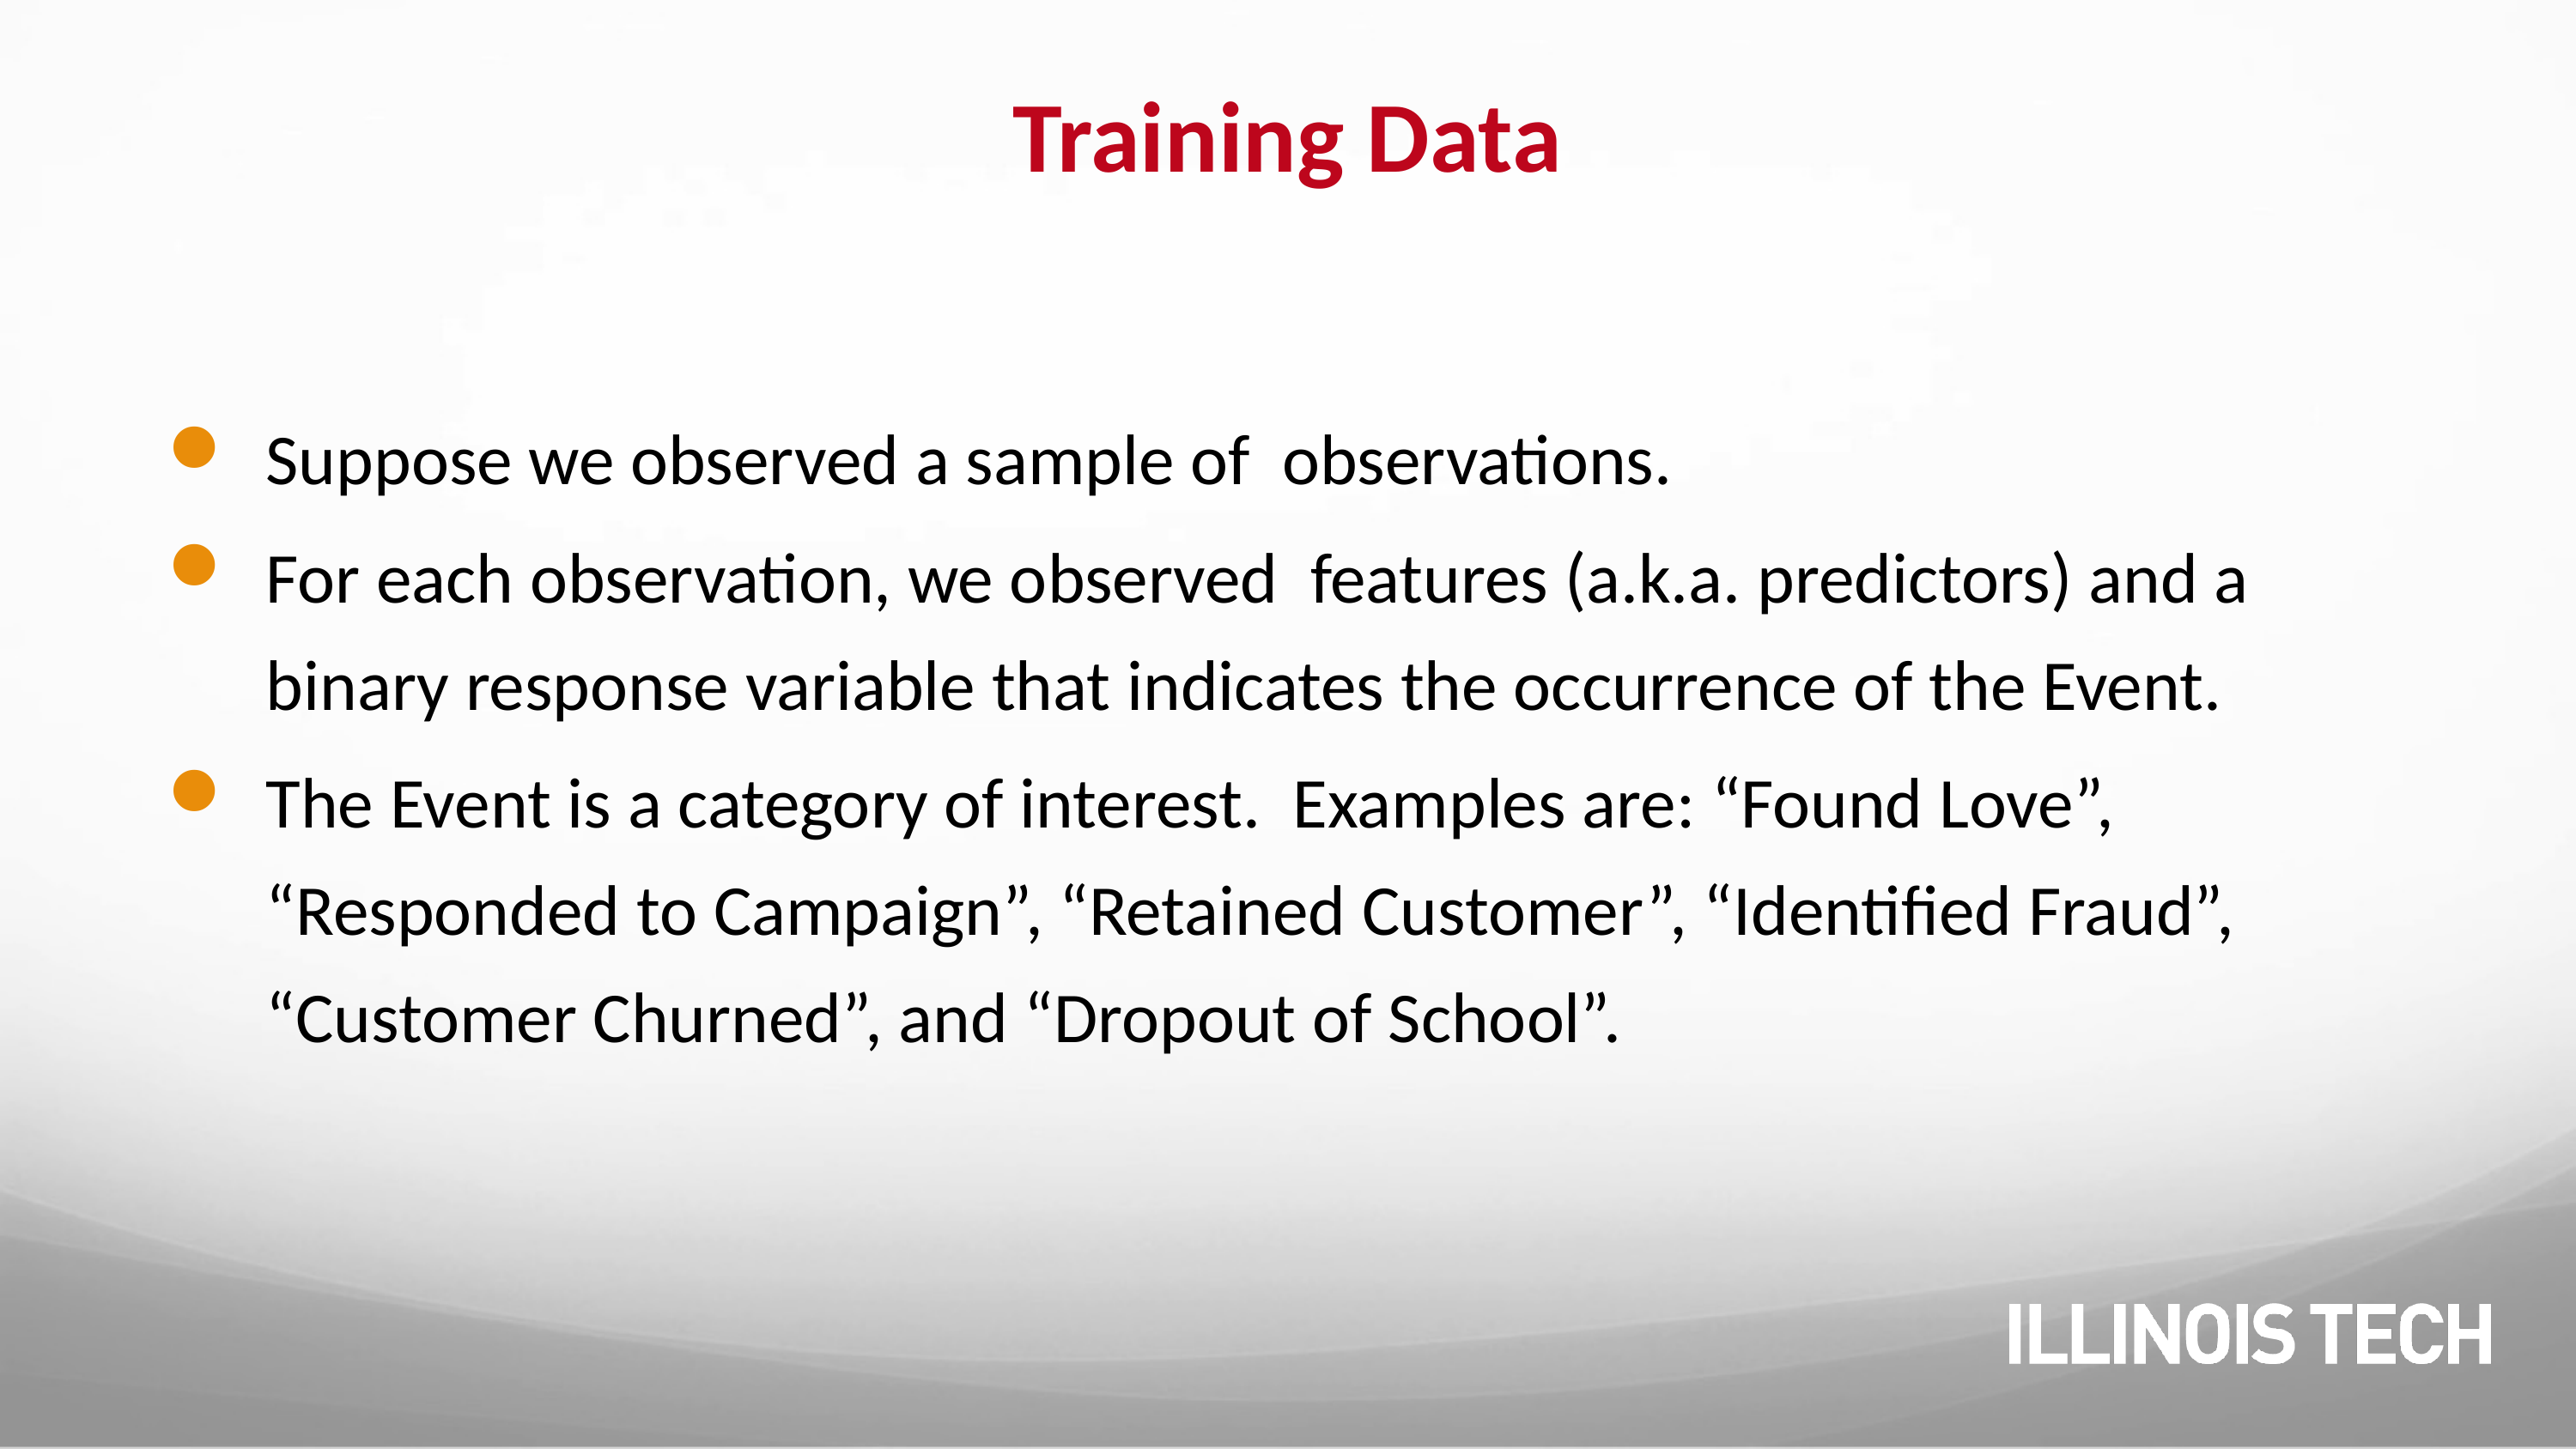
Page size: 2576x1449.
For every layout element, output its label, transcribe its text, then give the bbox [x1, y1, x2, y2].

picture [0, 0, 2576, 1449]
title Training Data [155, 22, 2421, 241]
